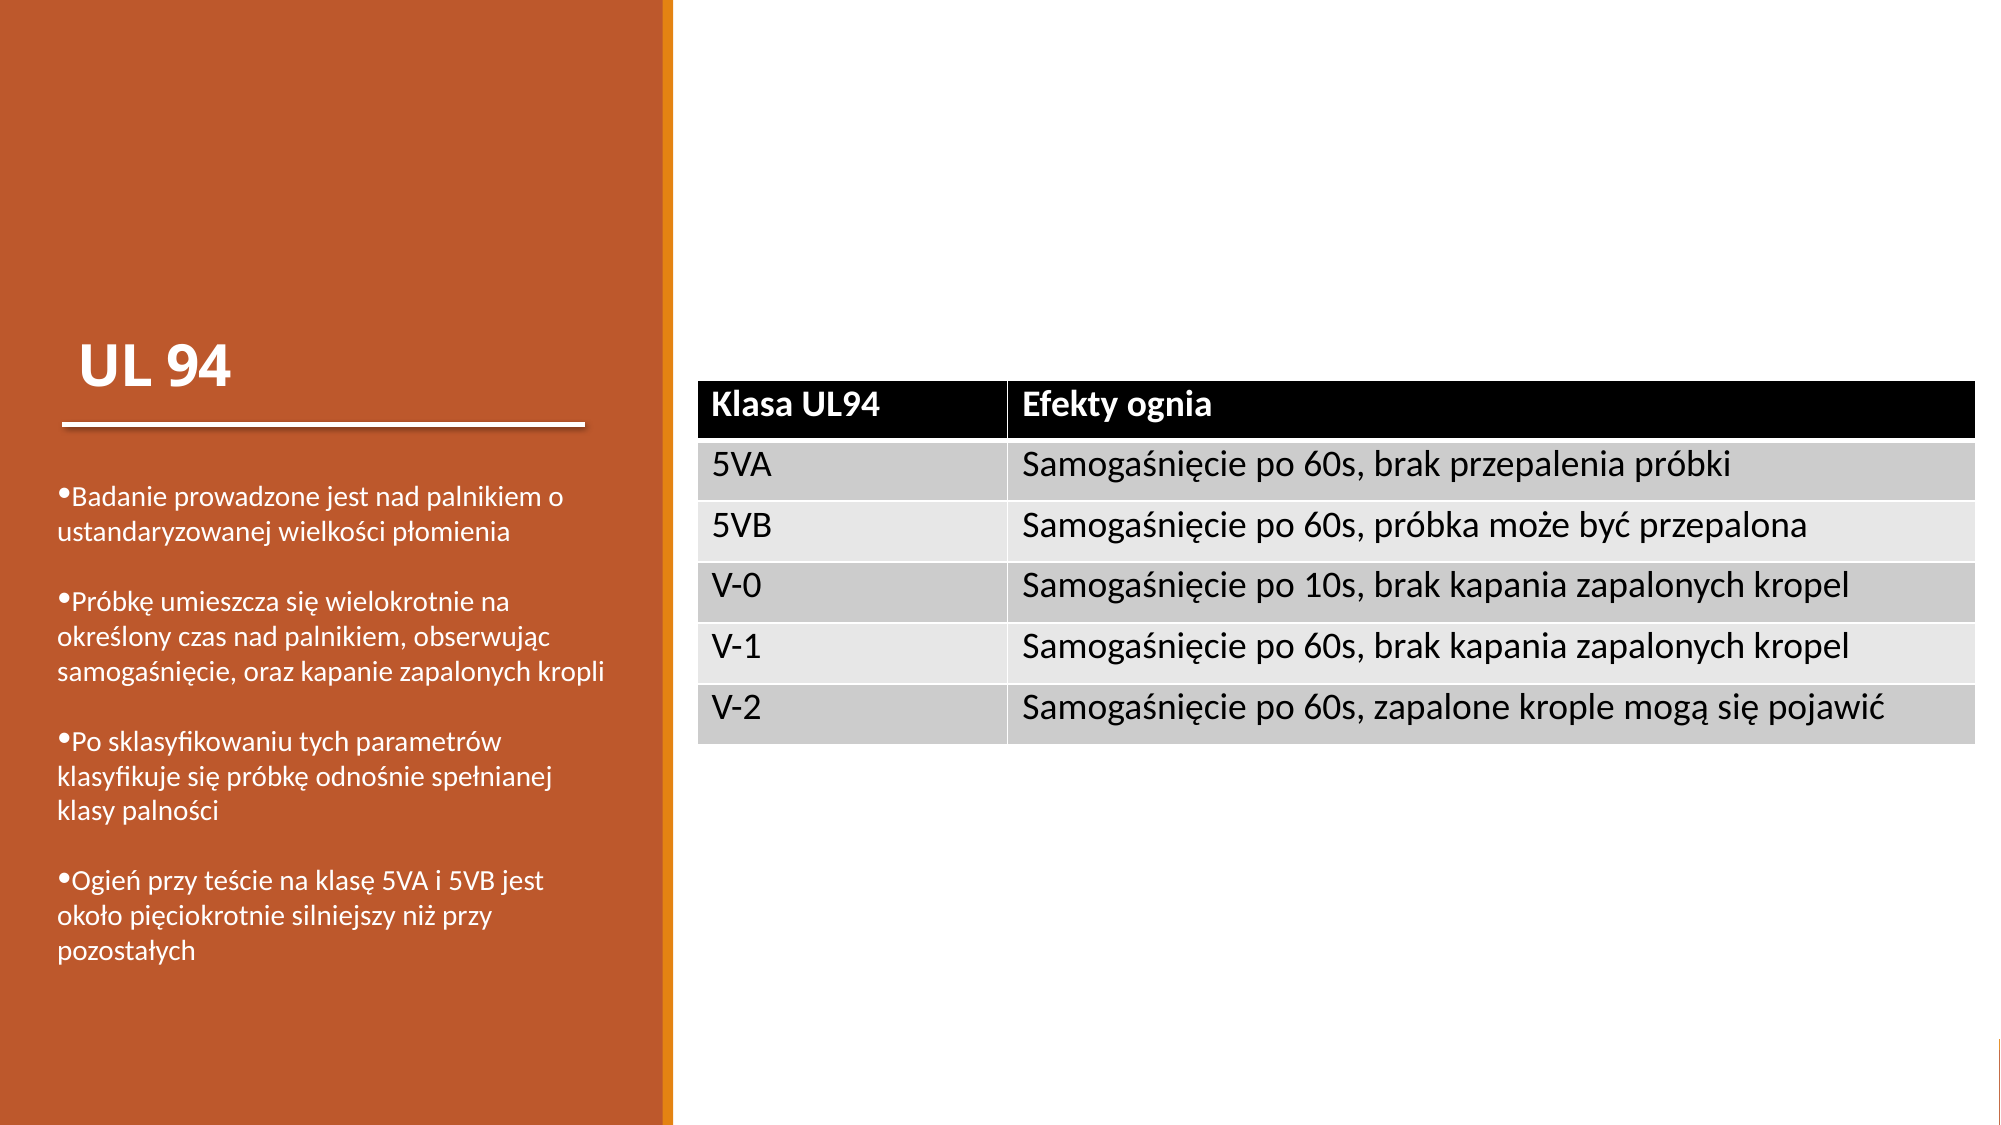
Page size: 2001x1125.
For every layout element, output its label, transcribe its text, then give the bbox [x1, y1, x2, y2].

table_cell V-0 [698, 563, 1007, 622]
table_cell 5VA [698, 443, 1007, 500]
text_box Badanie prowadzone jest nad palnikiem o ustandaryzowanej wielkości płomienia Próbkę umieszcza się wielokrotnie na określony czas nad palnikiem, obserwując samogaśnięcie, oraz kapanie zapalonych kropli Po sklasyfikowaniu tych parametrów klasyfikuje się próbkę odnośnie spełnianej klasy palności Ogień przy teście na klasę 5VA i 5VB jest około pięciokrotnie silniejszy niż przy pozostałych [42, 469, 624, 1009]
title UL 94 [62, 60, 624, 406]
table_cell Samogaśnięcie po 60s, próbka może być przepalona [1008, 502, 1975, 561]
table_cell Samogaśnięcie po 10s, brak kapania zapalonych kropel [1008, 563, 1975, 622]
table_cell Samogaśnięcie po 60s, zapalone krople mogą się pojawić [1008, 685, 1975, 744]
table_cell Samogaśnięcie po 60s, brak przepalenia próbki [1008, 443, 1975, 500]
text_box [661, 0, 674, 282]
table_header Efekty ognia [1008, 381, 1975, 438]
text_box [0, 0, 661, 1125]
table_cell Samogaśnięcie po 60s, brak kapania zapalonych kropel [1008, 624, 1975, 683]
table_cell V-1 [698, 624, 1007, 683]
text_box [661, 296, 674, 1125]
table_cell 5VB [698, 502, 1007, 561]
table_header Klasa UL94 [698, 381, 1007, 438]
text_box [674, 0, 2000, 1125]
table_cell V-2 [698, 685, 1007, 744]
